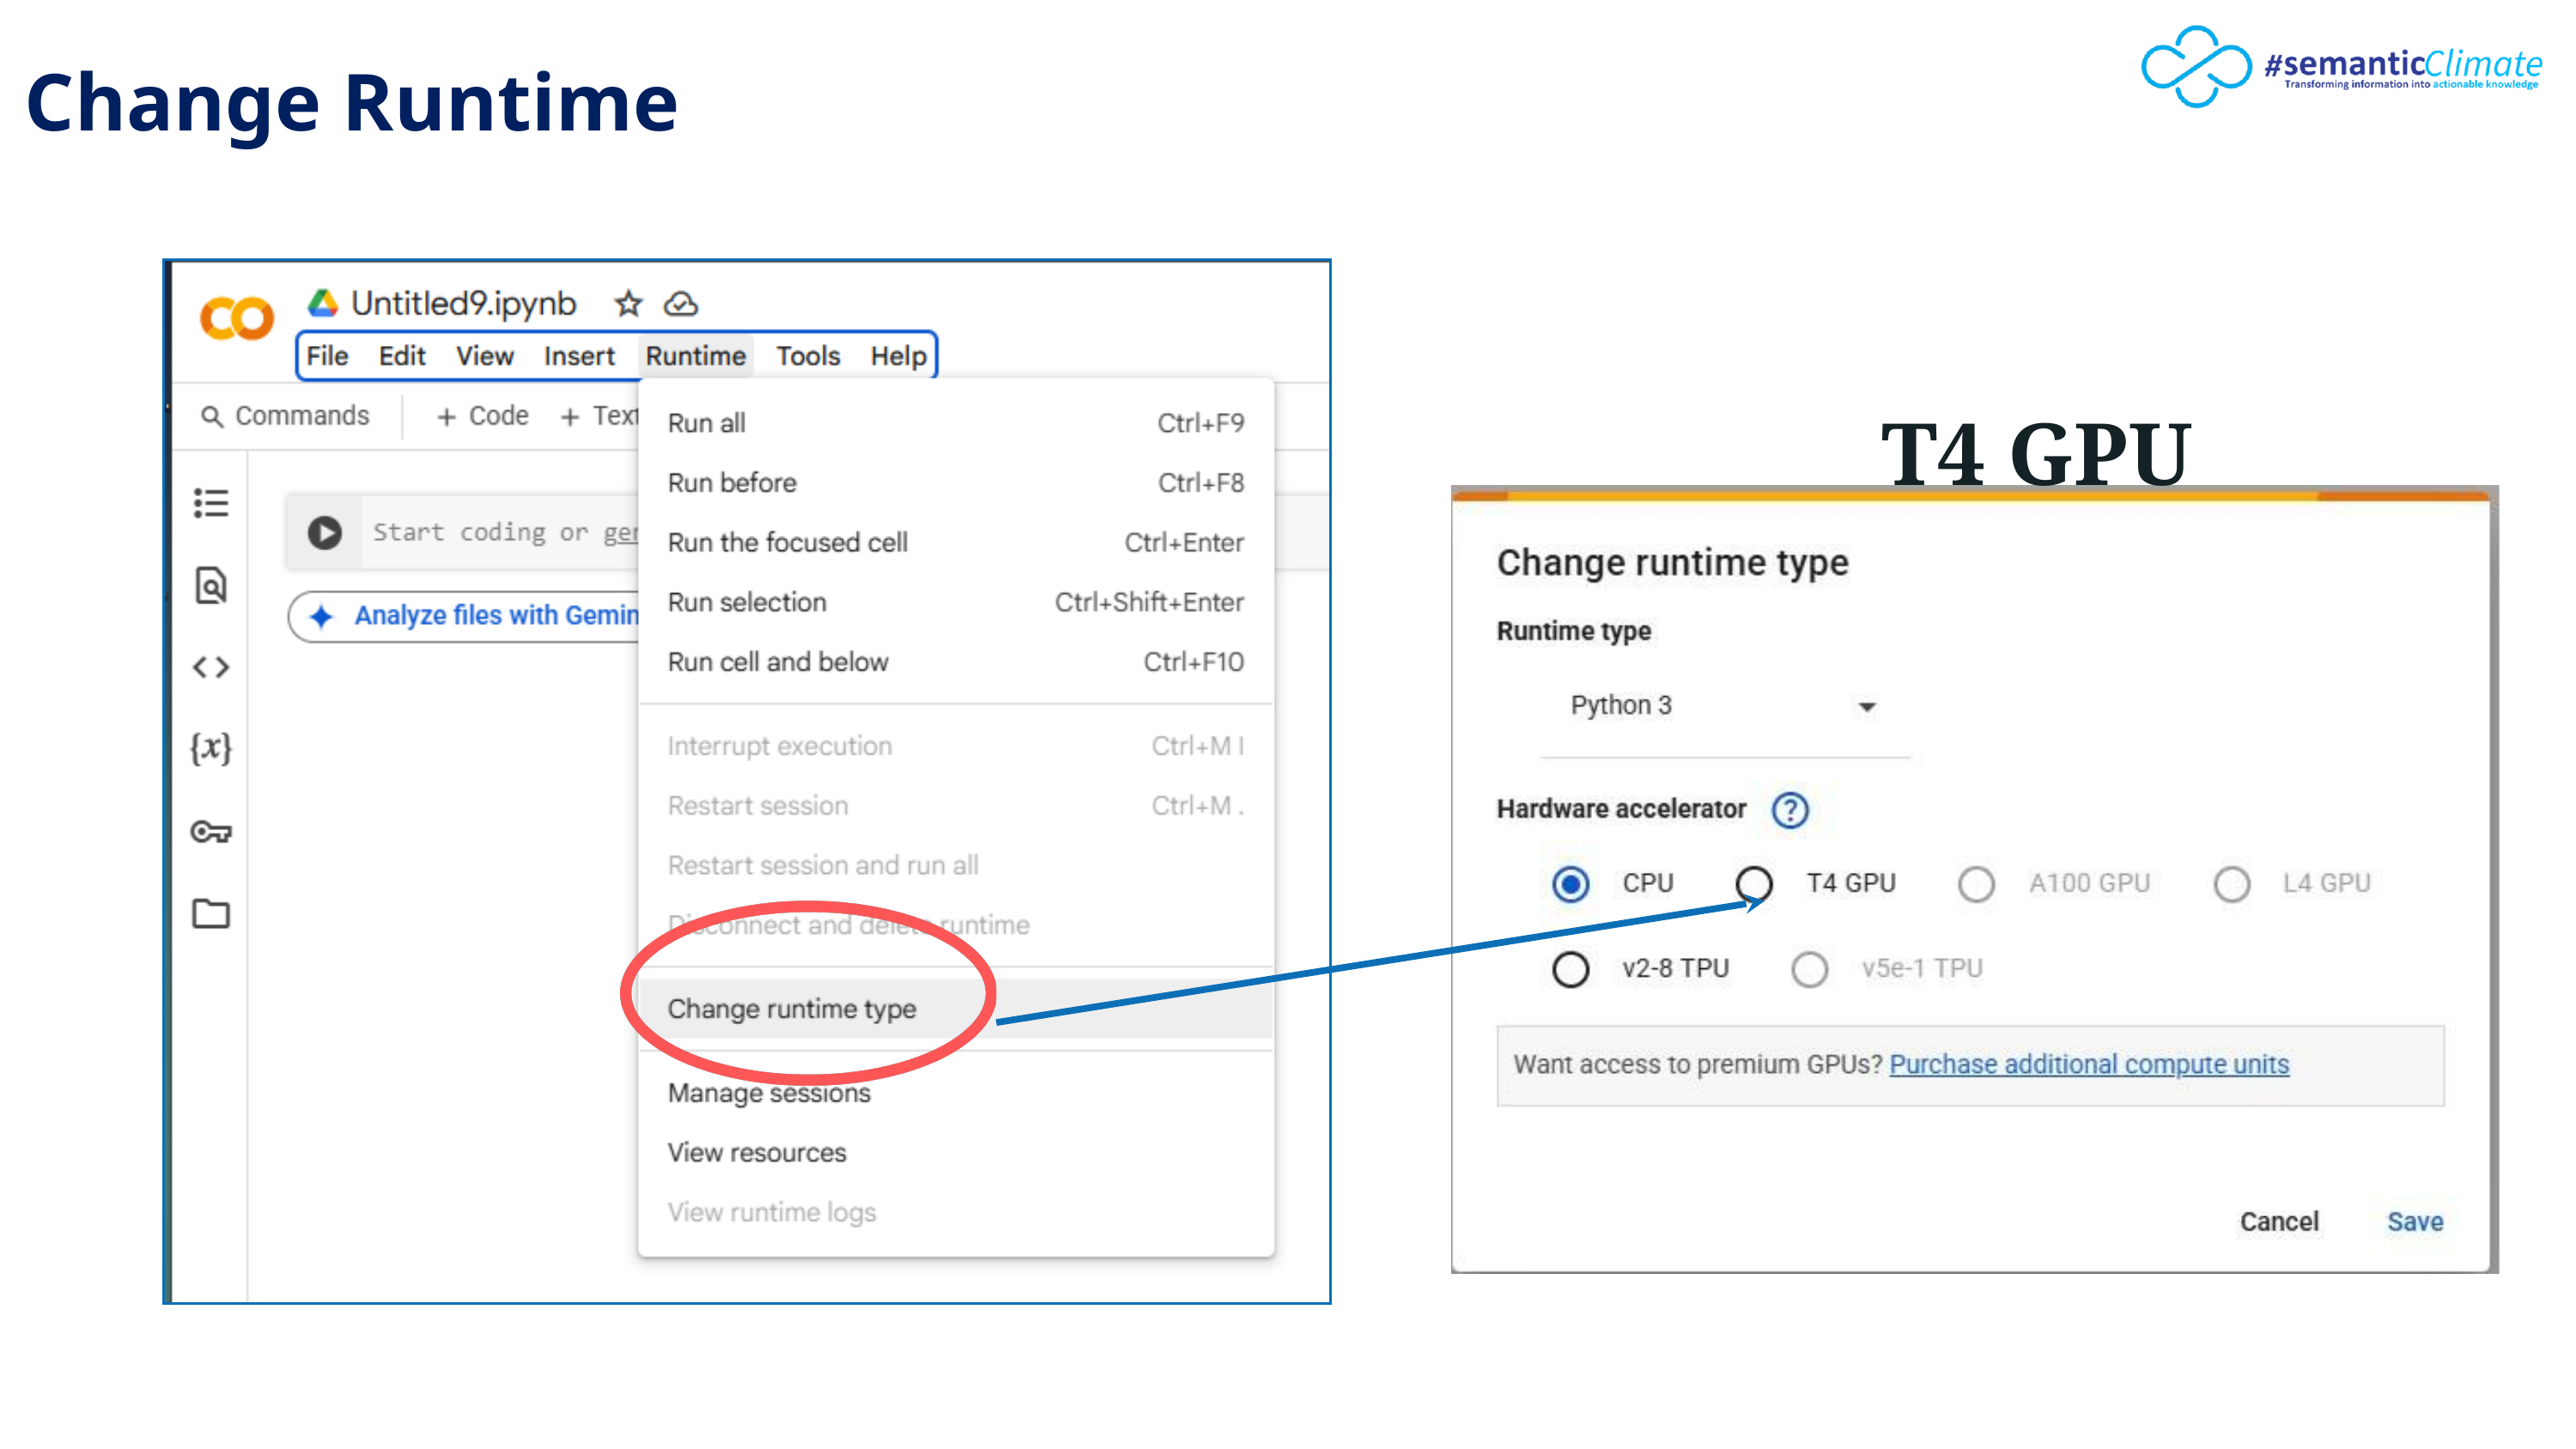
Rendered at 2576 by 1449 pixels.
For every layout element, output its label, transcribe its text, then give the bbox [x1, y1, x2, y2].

text_box [620, 900, 997, 1086]
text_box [995, 900, 1765, 1023]
text_box T4 GPU [1842, 358, 2233, 503]
text_box [163, 259, 1331, 1304]
text_box [1451, 485, 2500, 1274]
text_box [2132, 13, 2555, 122]
text_box Change Runtime [24, 3, 809, 148]
